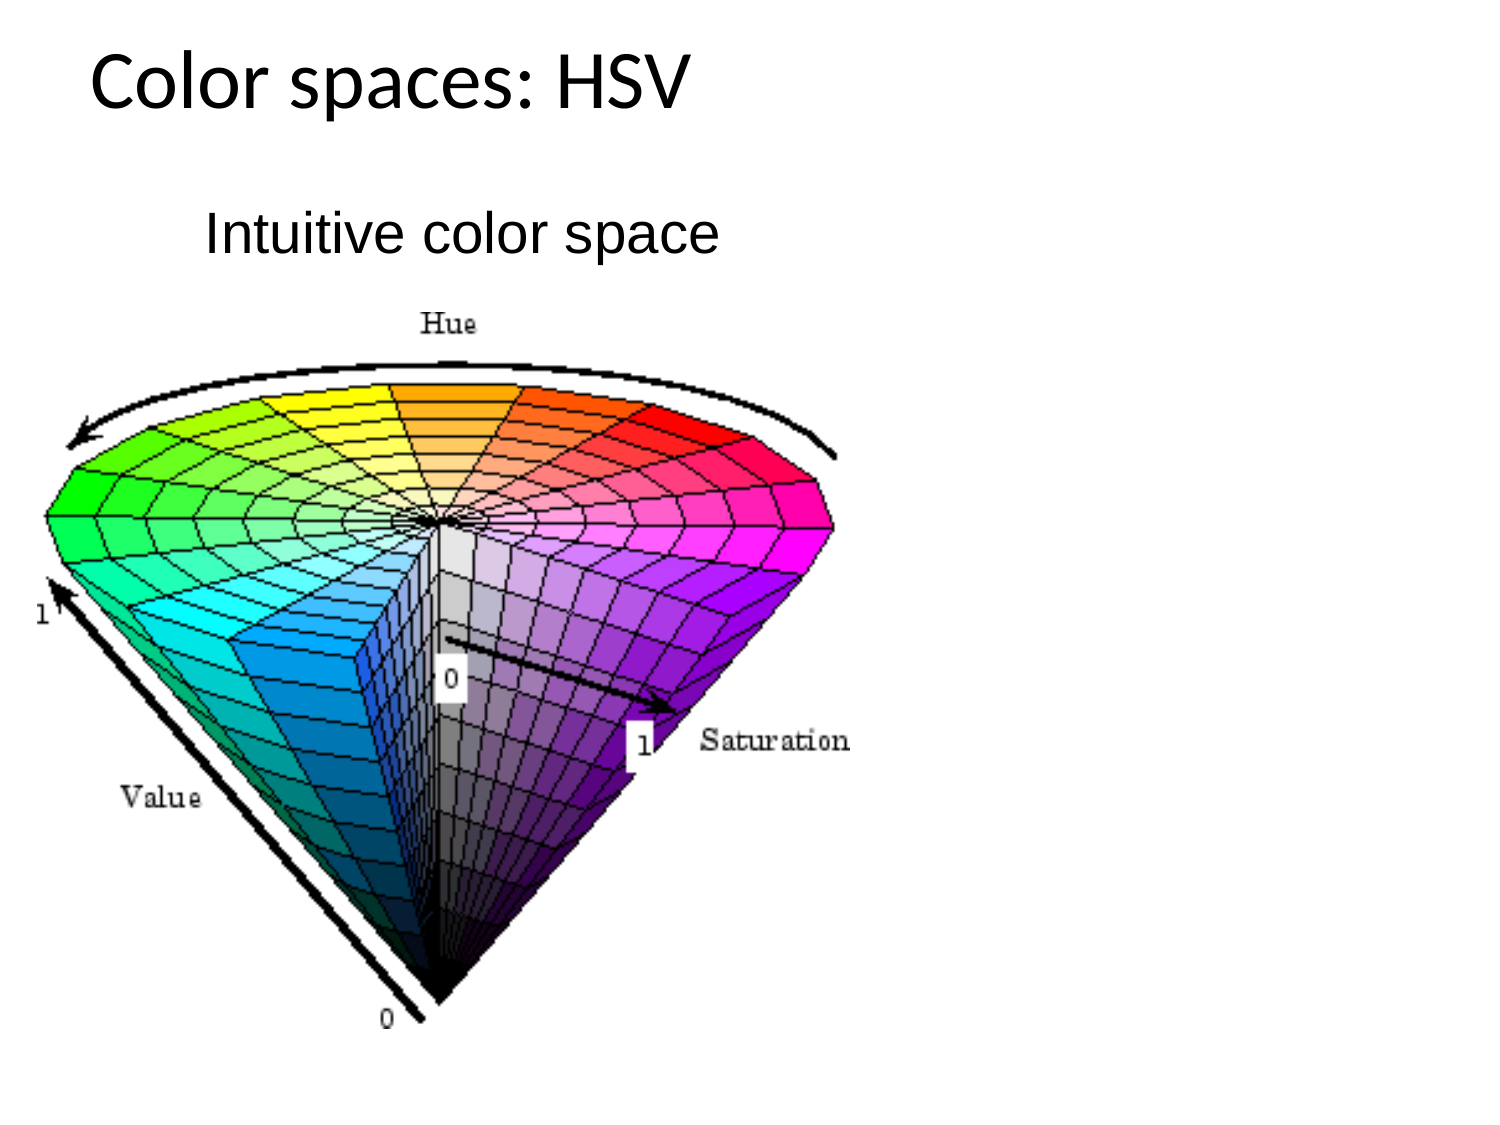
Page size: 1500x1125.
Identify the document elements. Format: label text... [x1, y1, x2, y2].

title Color spaces: HSV [74, 0, 1426, 151]
text_box Intuitive color space [190, 187, 737, 273]
picture [37, 312, 851, 1029]
